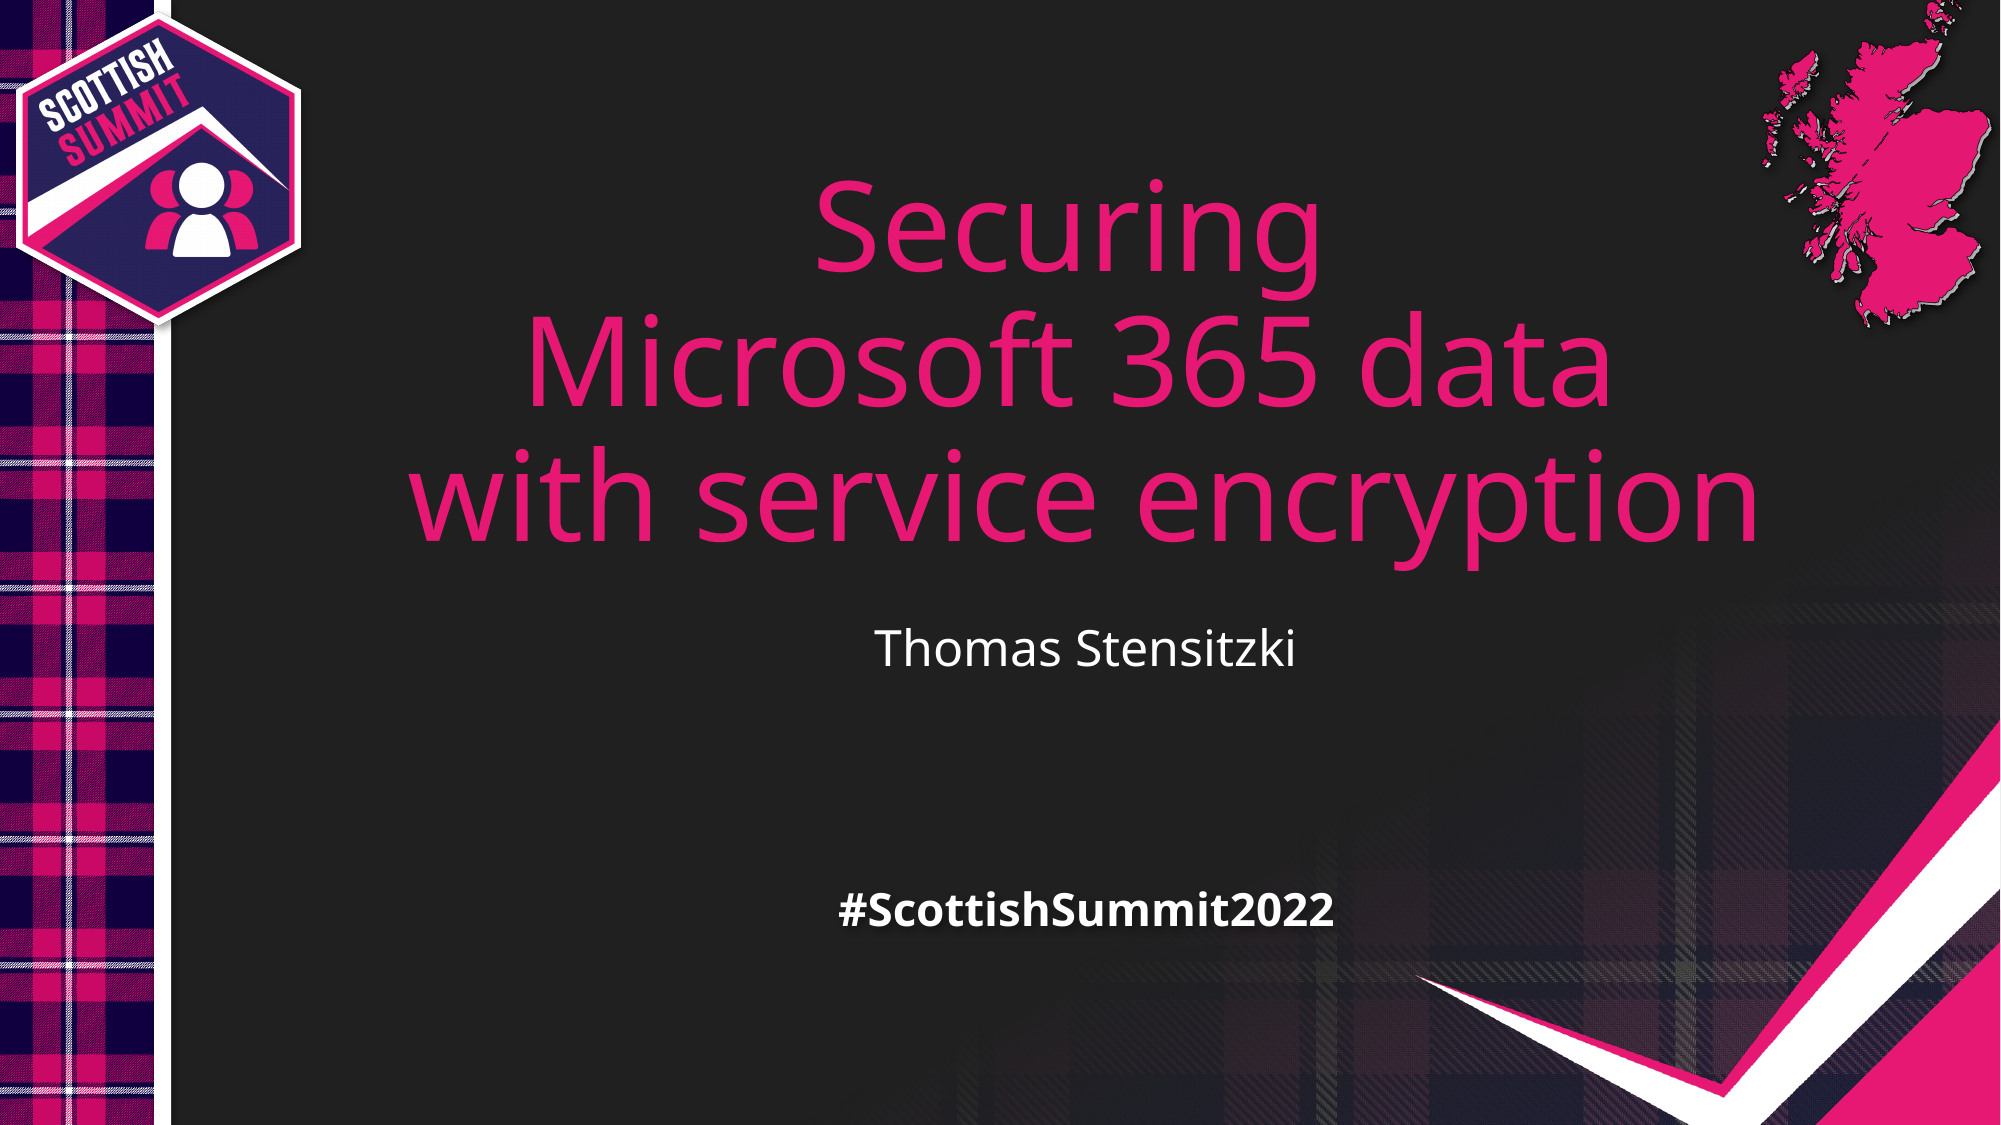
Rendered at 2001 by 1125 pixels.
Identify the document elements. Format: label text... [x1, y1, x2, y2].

title Securing Microsoft 365 data with service encryption [295, 184, 1877, 576]
picture [1761, 0, 1993, 329]
subtitle Thomas Stensitzki [295, 590, 1877, 863]
picture [1383, 632, 2001, 1125]
picture [0, 0, 319, 1125]
